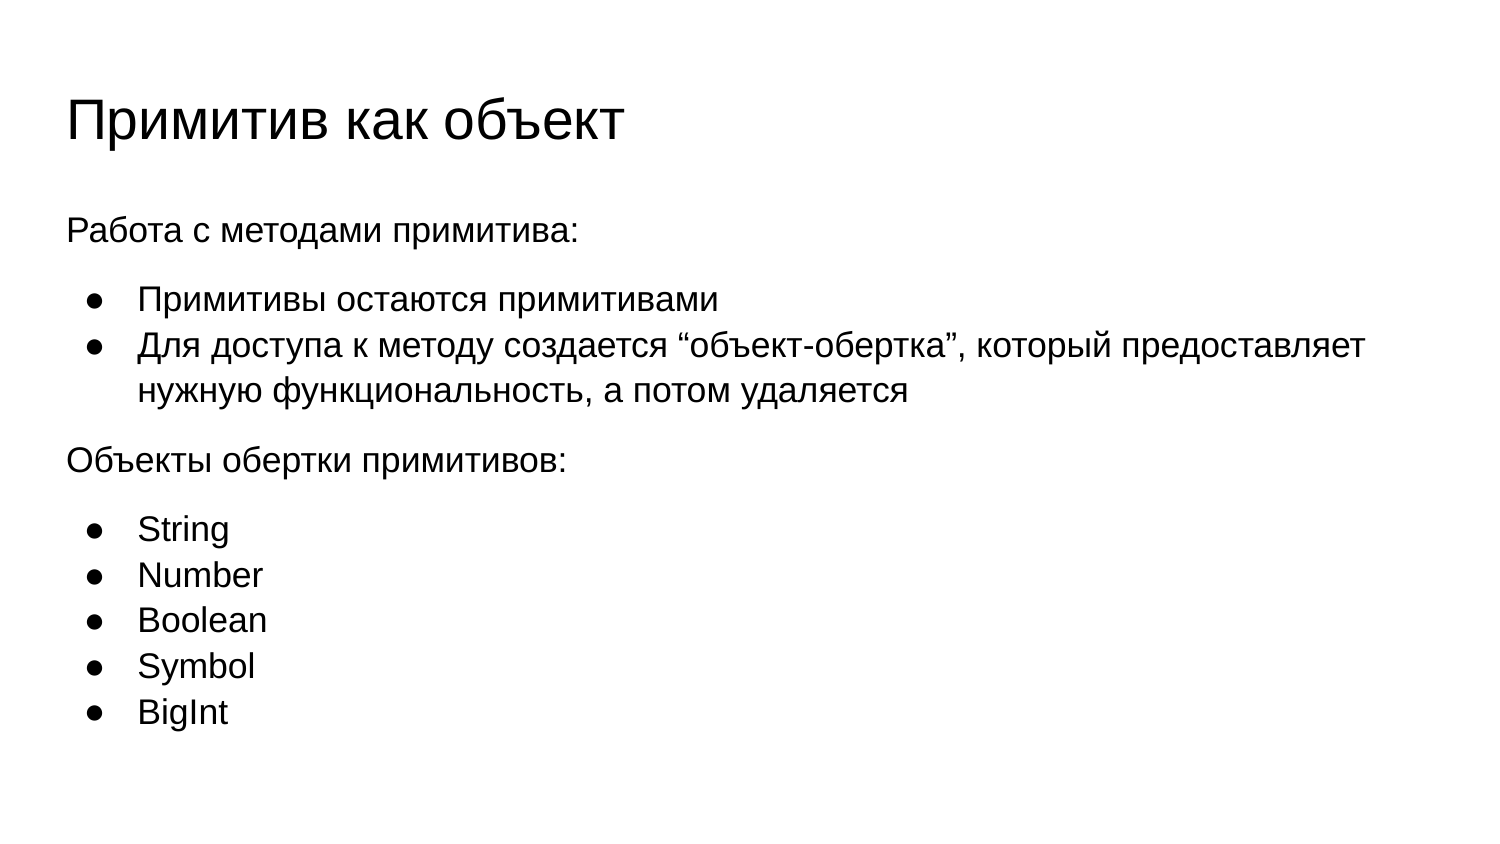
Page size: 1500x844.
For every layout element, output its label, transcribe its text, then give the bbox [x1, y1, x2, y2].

list Работа с методами примитива: Примитивы остаются примитивами Для доступа к методу создается “объект-обертка”, который предоставляет нужную функциональность, а потом удаляется Объекты обертки примитивов: String Number Boolean Symbol BigInt [51, 189, 1449, 750]
title Примитив как объект [51, 72, 1449, 167]
